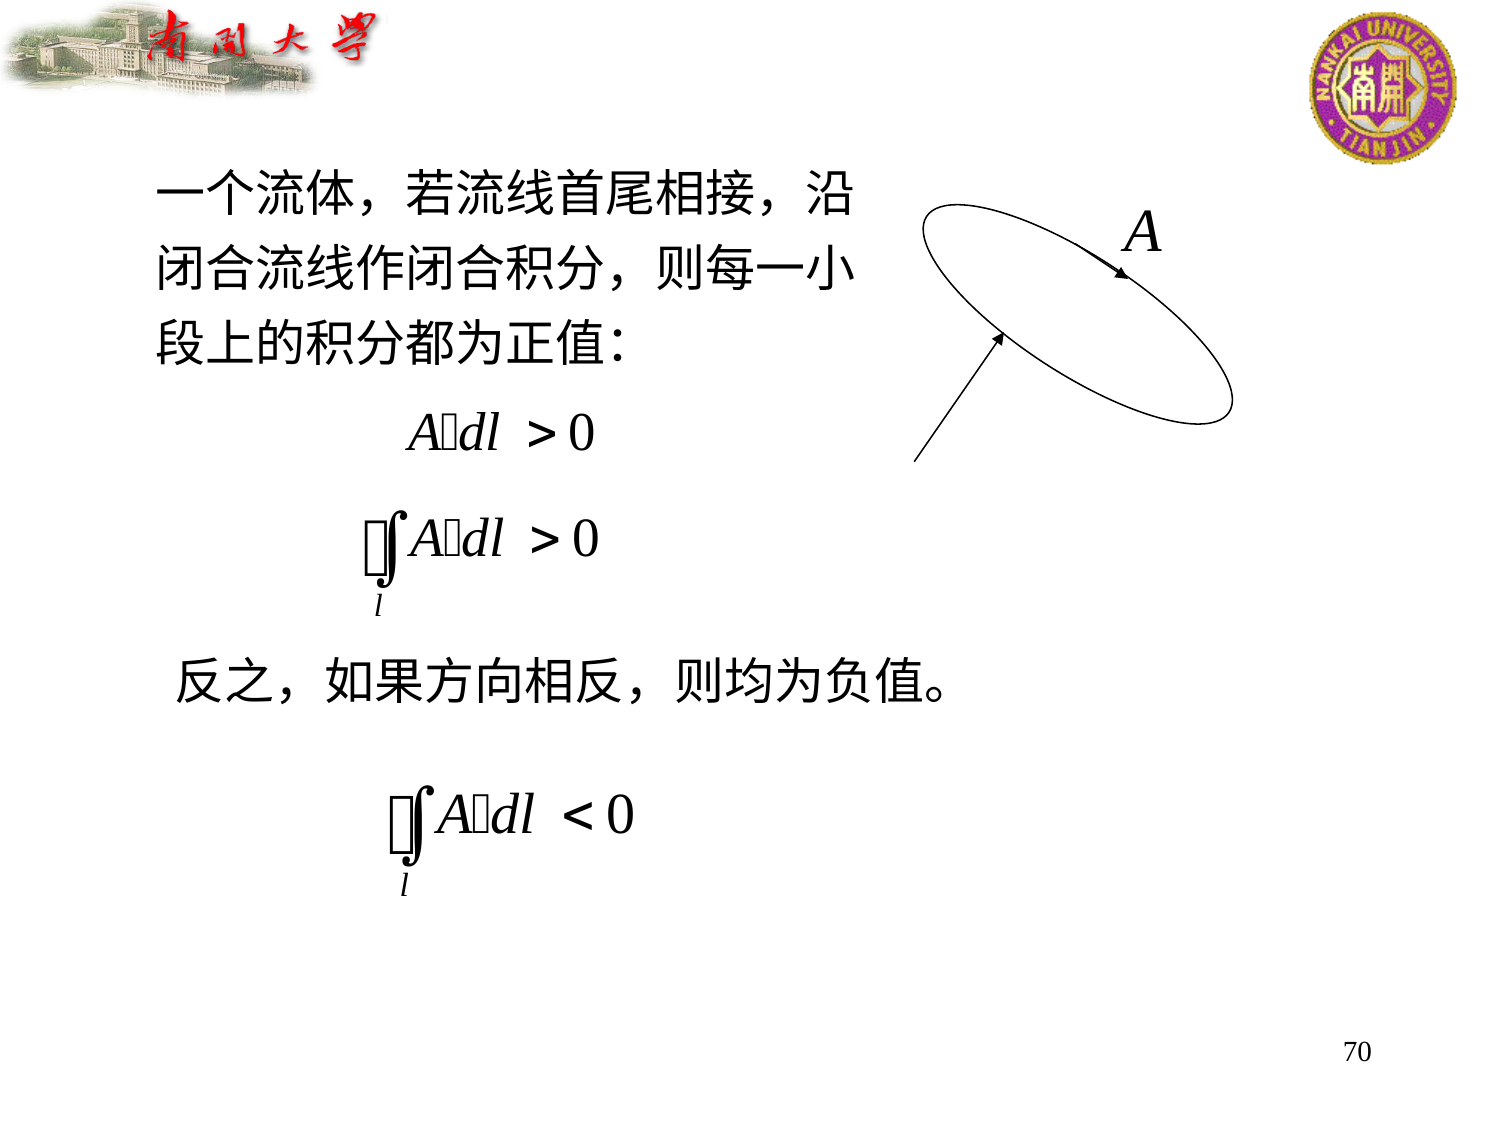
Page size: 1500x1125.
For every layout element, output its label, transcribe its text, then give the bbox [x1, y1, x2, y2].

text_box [352, 491, 608, 631]
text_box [395, 390, 607, 465]
picture [0, 0, 388, 100]
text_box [377, 765, 645, 912]
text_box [1003, 331, 1046, 365]
picture [1262, 0, 1500, 178]
slide_number 70 [1074, 1024, 1388, 1101]
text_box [1109, 184, 1172, 262]
text_box 反之，如果方向相反，则均为负值。 [159, 626, 1301, 717]
text_box [923, 204, 1233, 425]
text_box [1074, 243, 1129, 280]
text_box 一个流体，若流线首尾相接，沿闭合流线作闭合积分，则每一小段上的积分都为正值： [140, 139, 895, 379]
